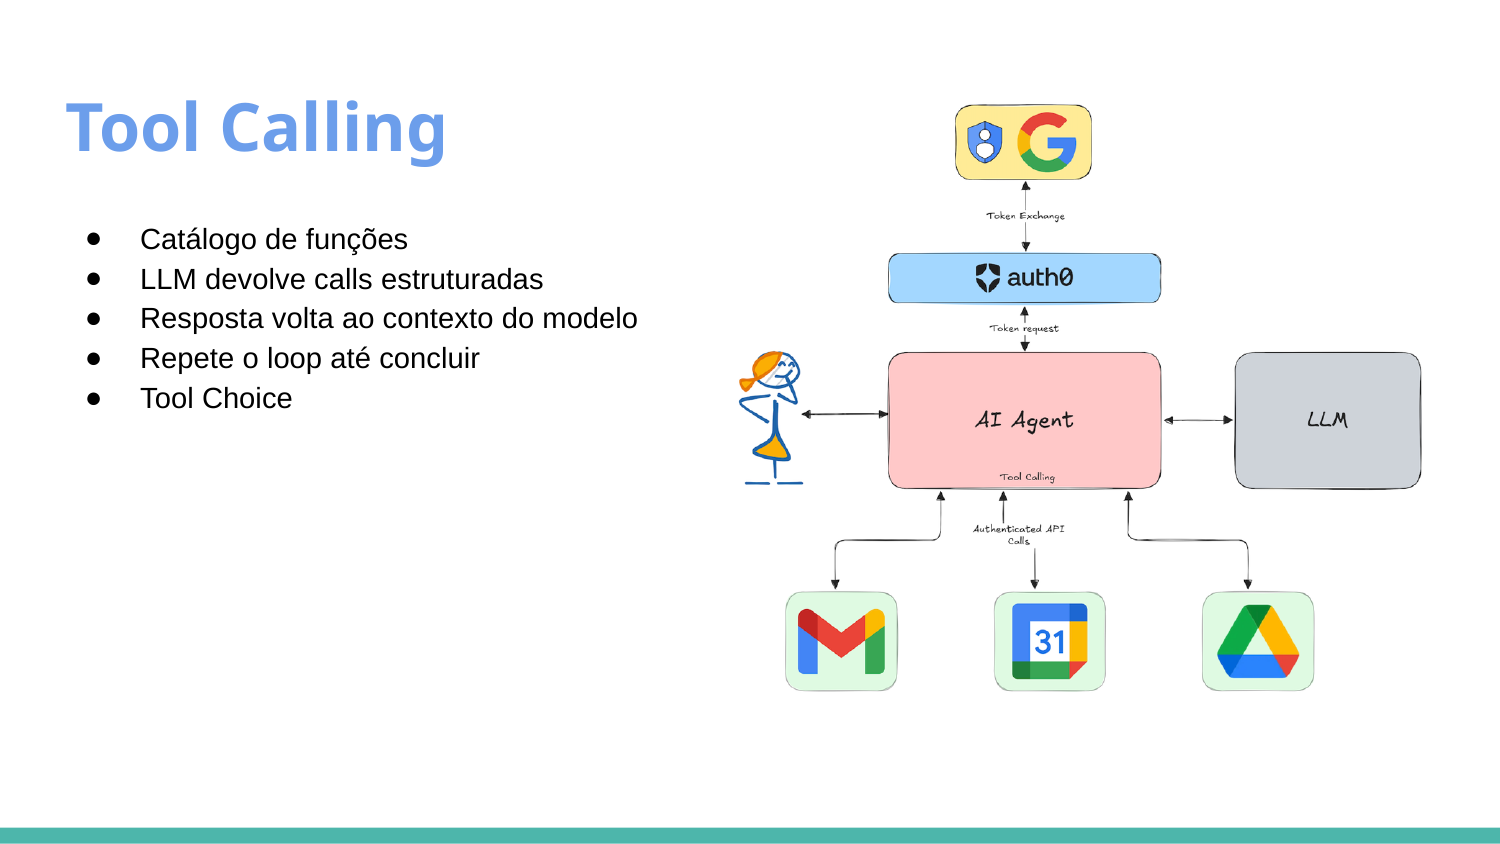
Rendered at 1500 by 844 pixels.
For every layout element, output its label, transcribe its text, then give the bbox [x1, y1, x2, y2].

text_box Catálogo de funções LLM devolve calls estruturadas Resposta volta ao contexto do modelo Repete o loop até concluir Tool Choice [82, 227, 639, 415]
title Tool Calling [11, 8, 1056, 227]
picture [644, 32, 1491, 794]
